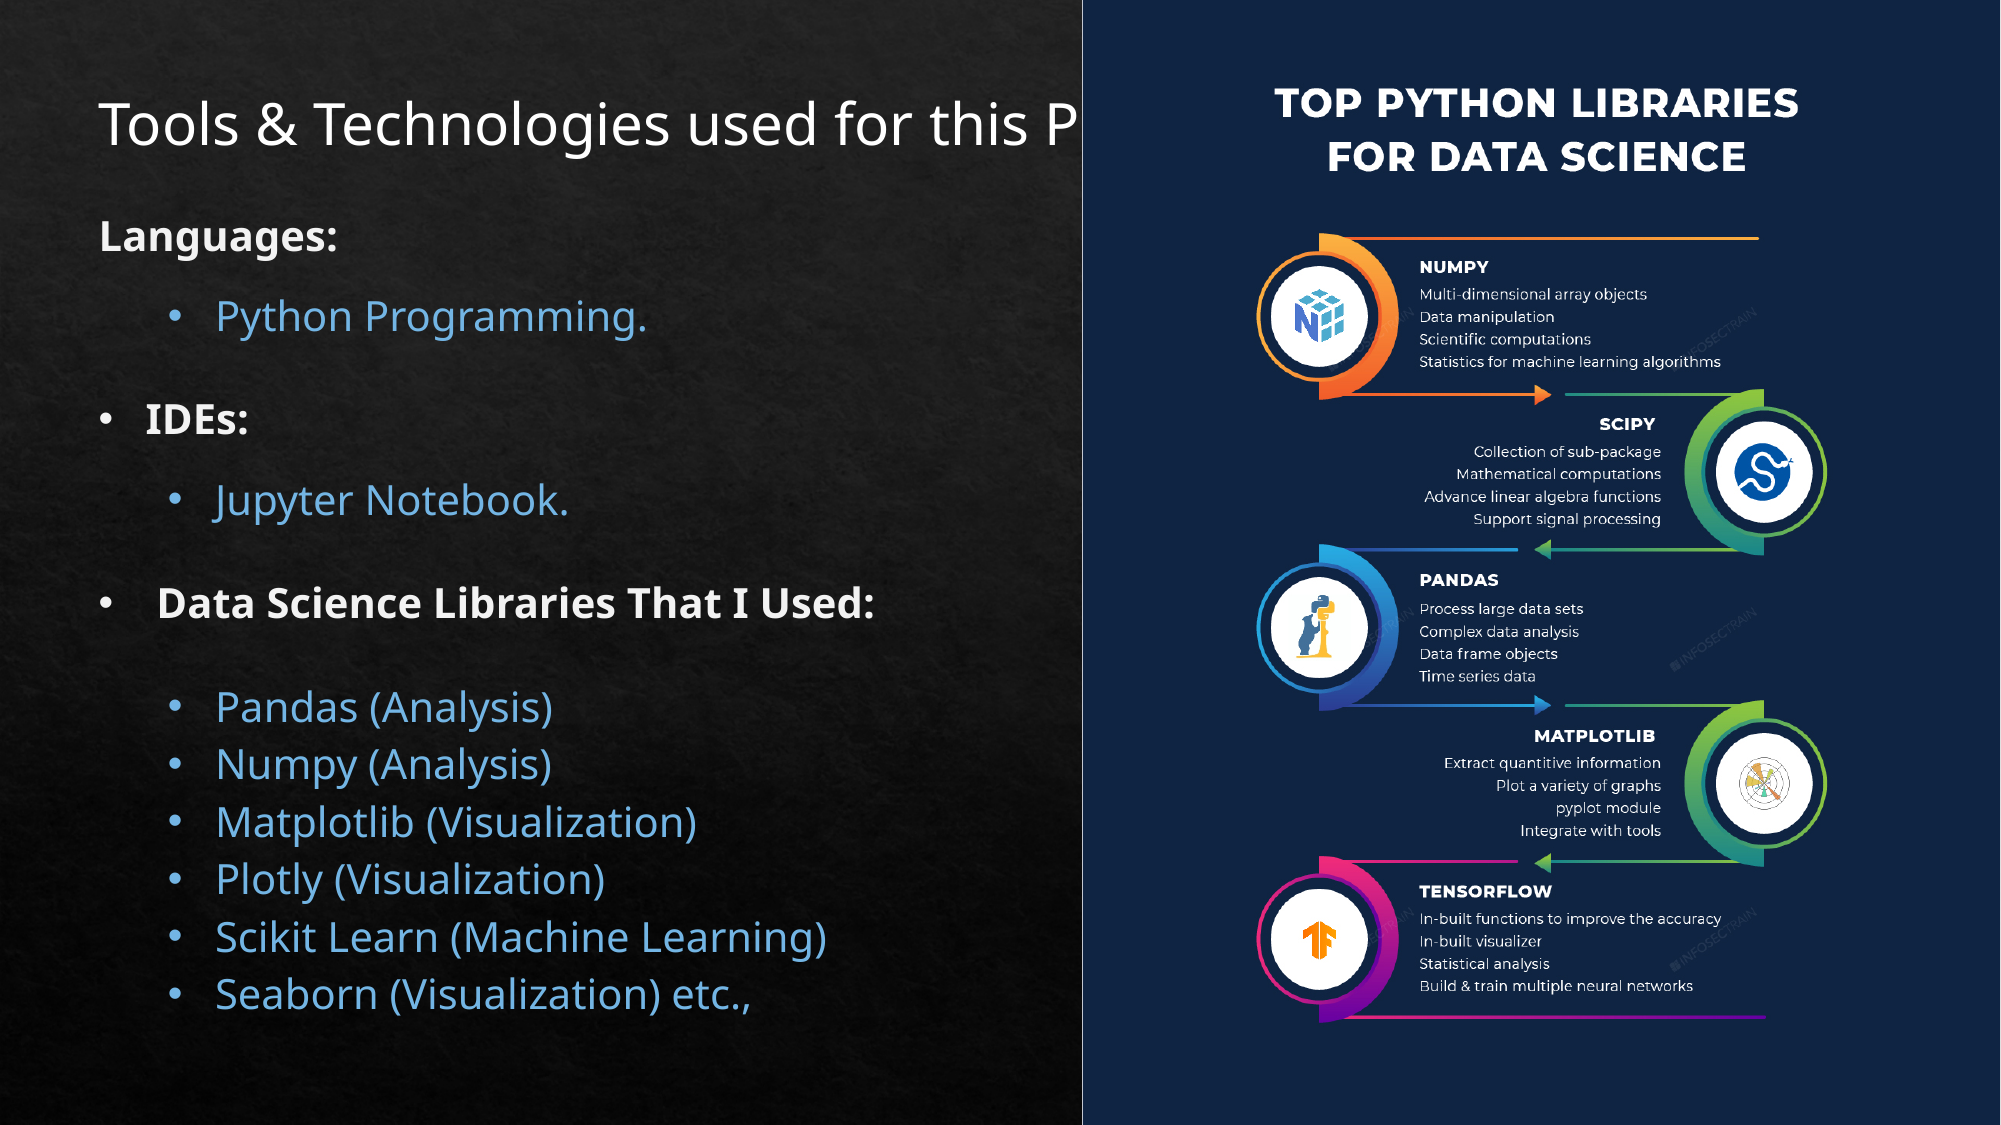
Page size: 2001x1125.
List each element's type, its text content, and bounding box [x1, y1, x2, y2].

text_box Tools & Technologies used for this Project : Languages: Python Programming. IDEs: Jupyter Notebook. Data Science Libraries That I Used: Pandas (Analysis) Numpy (Analysis) Matplotlib (Visualization) Plotly (Visualization) Scikit Learn (Machine Learning) Seaborn (Visualization) etc., [83, 79, 1077, 1125]
picture [0, 0, 2001, 1125]
